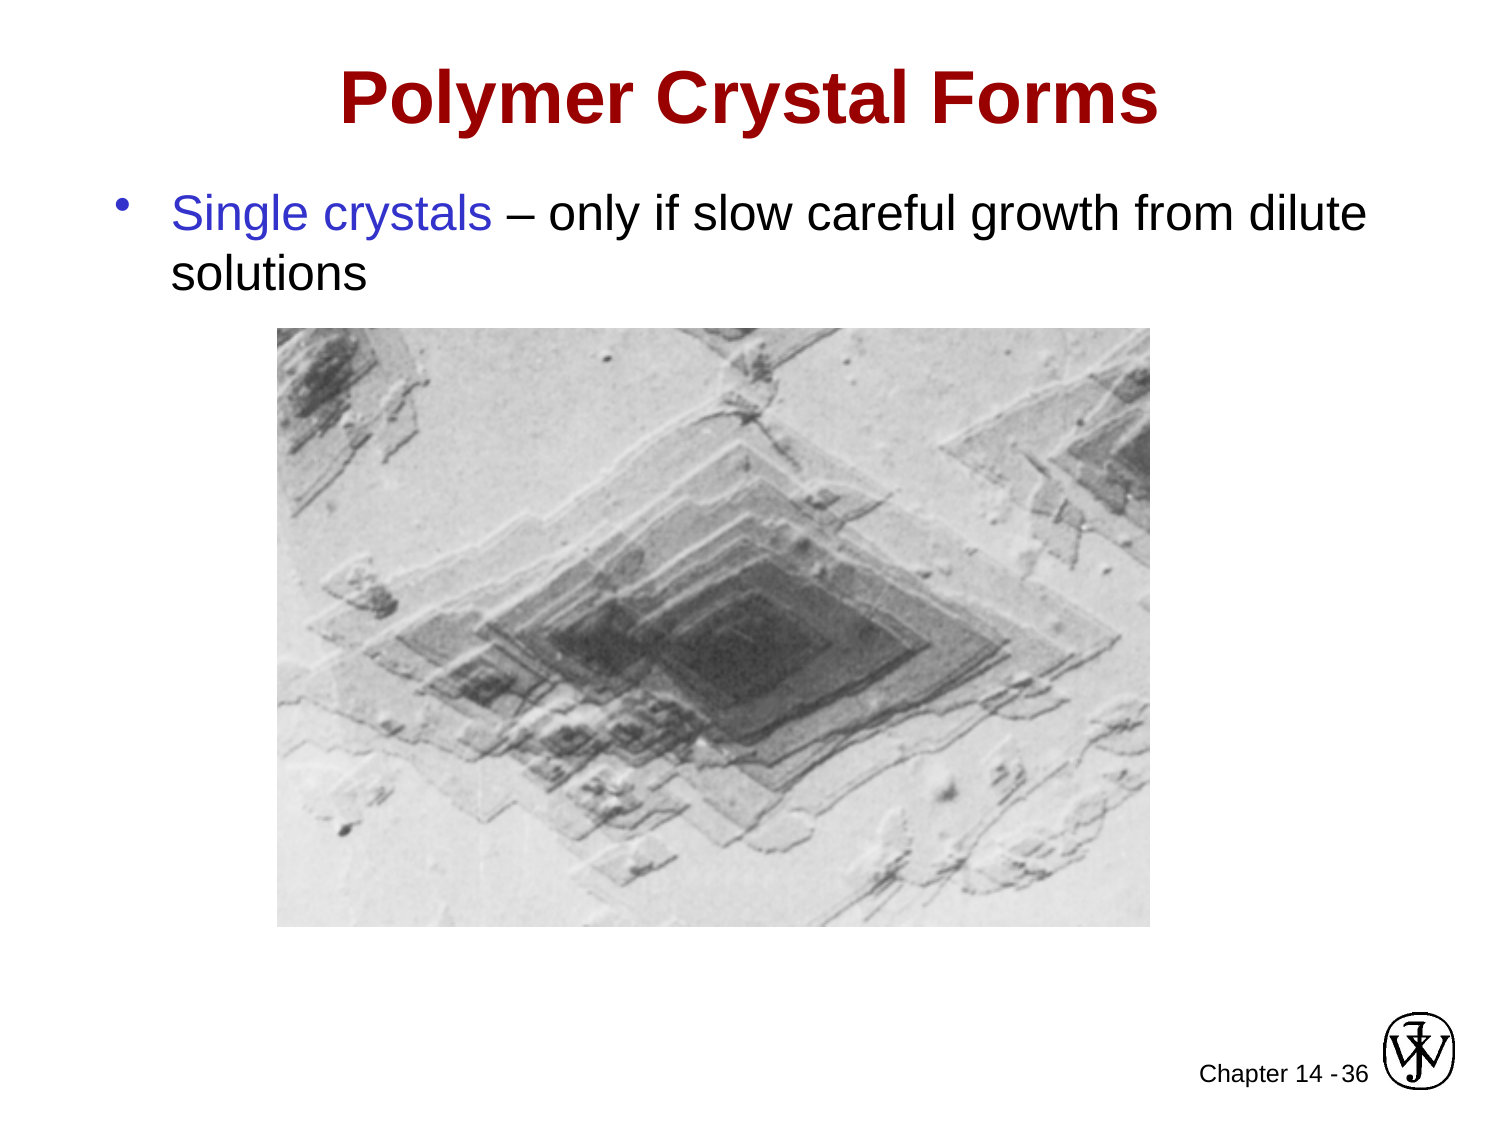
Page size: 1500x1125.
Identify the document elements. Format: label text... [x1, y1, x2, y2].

slide_number 36 [1258, 1050, 1453, 1110]
title Polymer Crystal Forms [112, 50, 1388, 138]
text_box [277, 328, 1151, 928]
list Single crystals – only if slow careful growth from dilute solutions [99, 172, 1441, 1001]
picture [1383, 1012, 1455, 1090]
